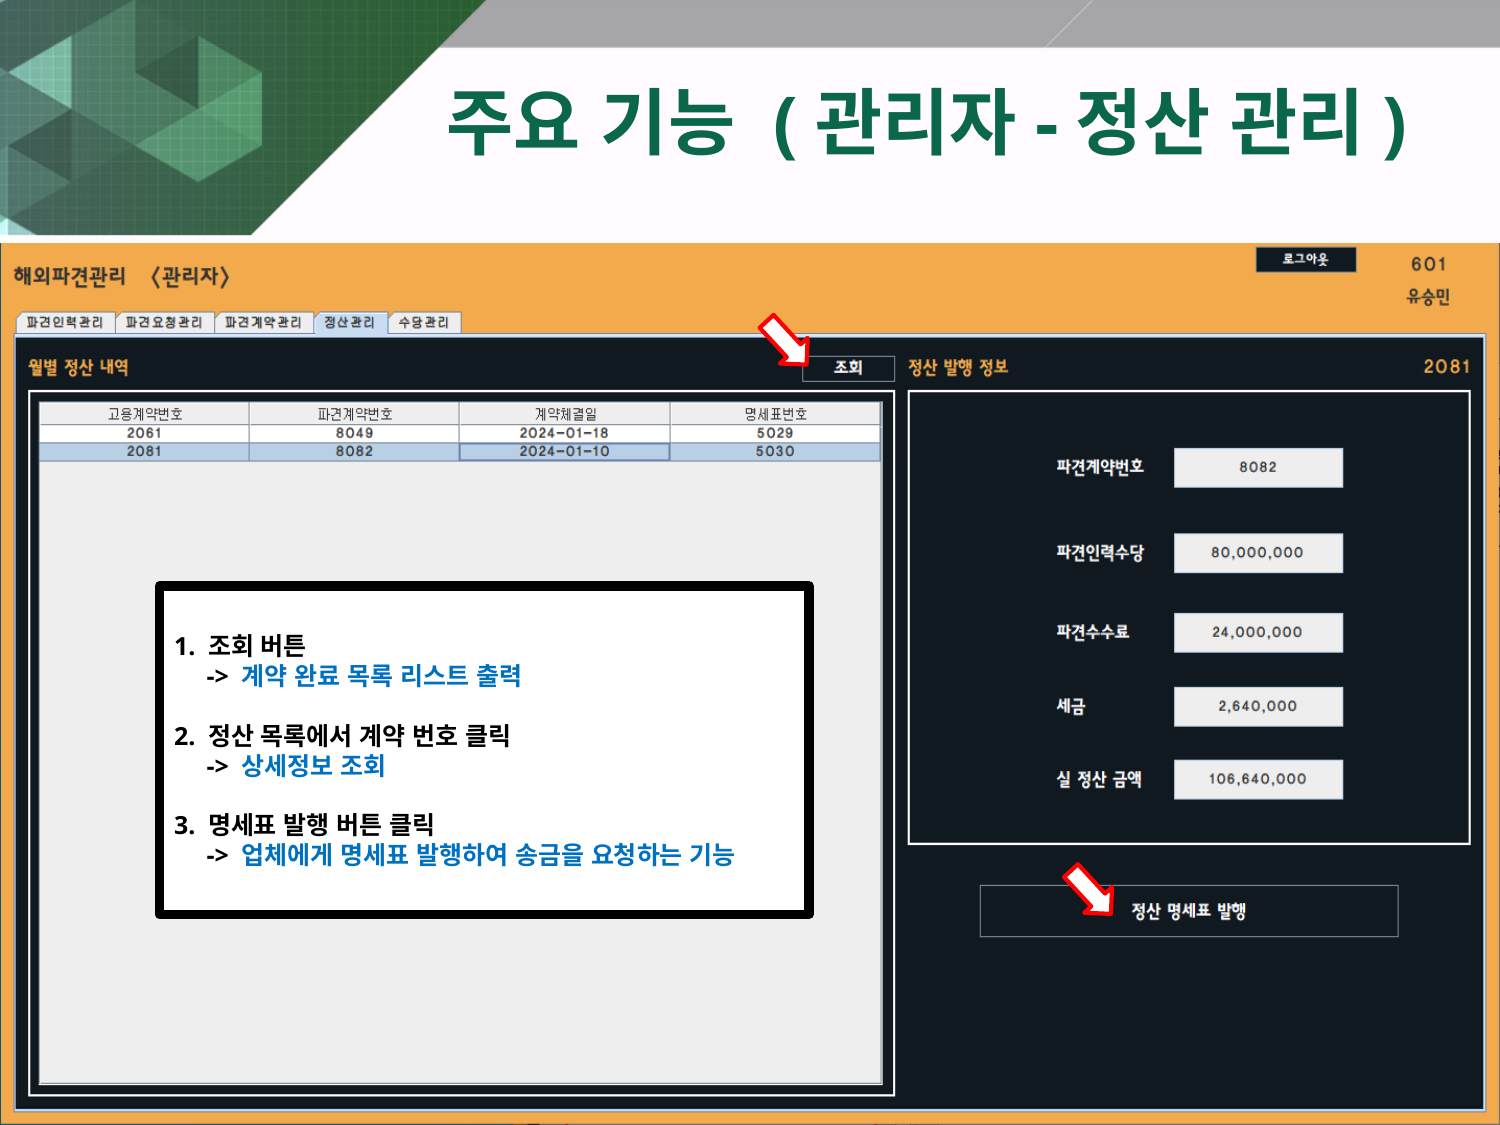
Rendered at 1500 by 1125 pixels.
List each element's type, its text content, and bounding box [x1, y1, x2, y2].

picture [0, 0, 1500, 1125]
title 주요 기능 (관리자-정산 관리) [431, 54, 1471, 186]
